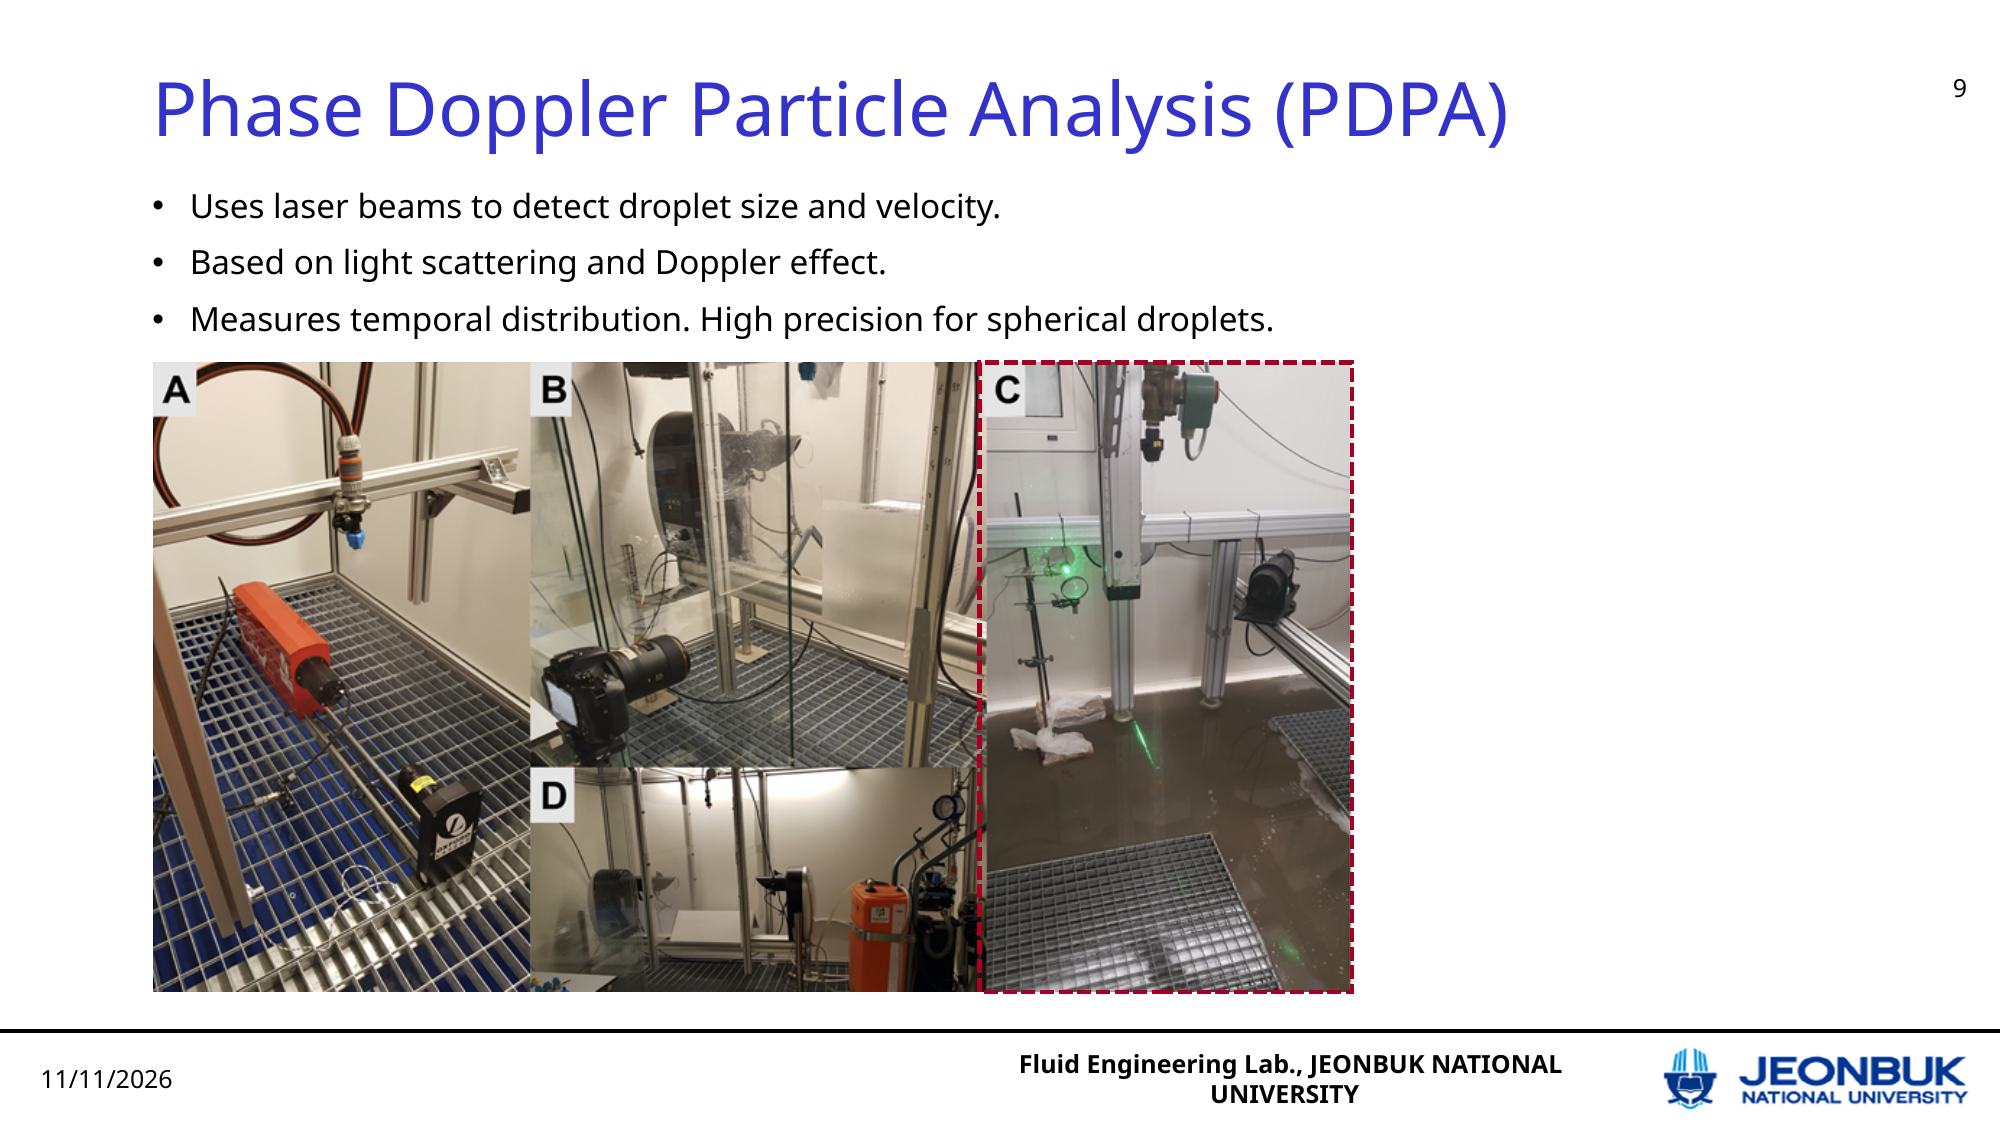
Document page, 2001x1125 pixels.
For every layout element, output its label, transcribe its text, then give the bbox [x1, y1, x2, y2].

slide_number 9 [1884, 59, 1983, 120]
list Uses laser beams to detect droplet size and velocity. Based on light scattering and Doppler effect. Measures temporal distribution. High precision for spherical droplets. [137, 182, 1863, 896]
title Phase Doppler Particle Analysis (PDPA) [137, 41, 1863, 182]
picture [1650, 1035, 1983, 1121]
picture [153, 361, 1353, 993]
footer Fluid Engineering Lab., JEONBUK NATIONAL UNIVERSITY [931, 1048, 1645, 1109]
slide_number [25, 1050, 476, 1111]
